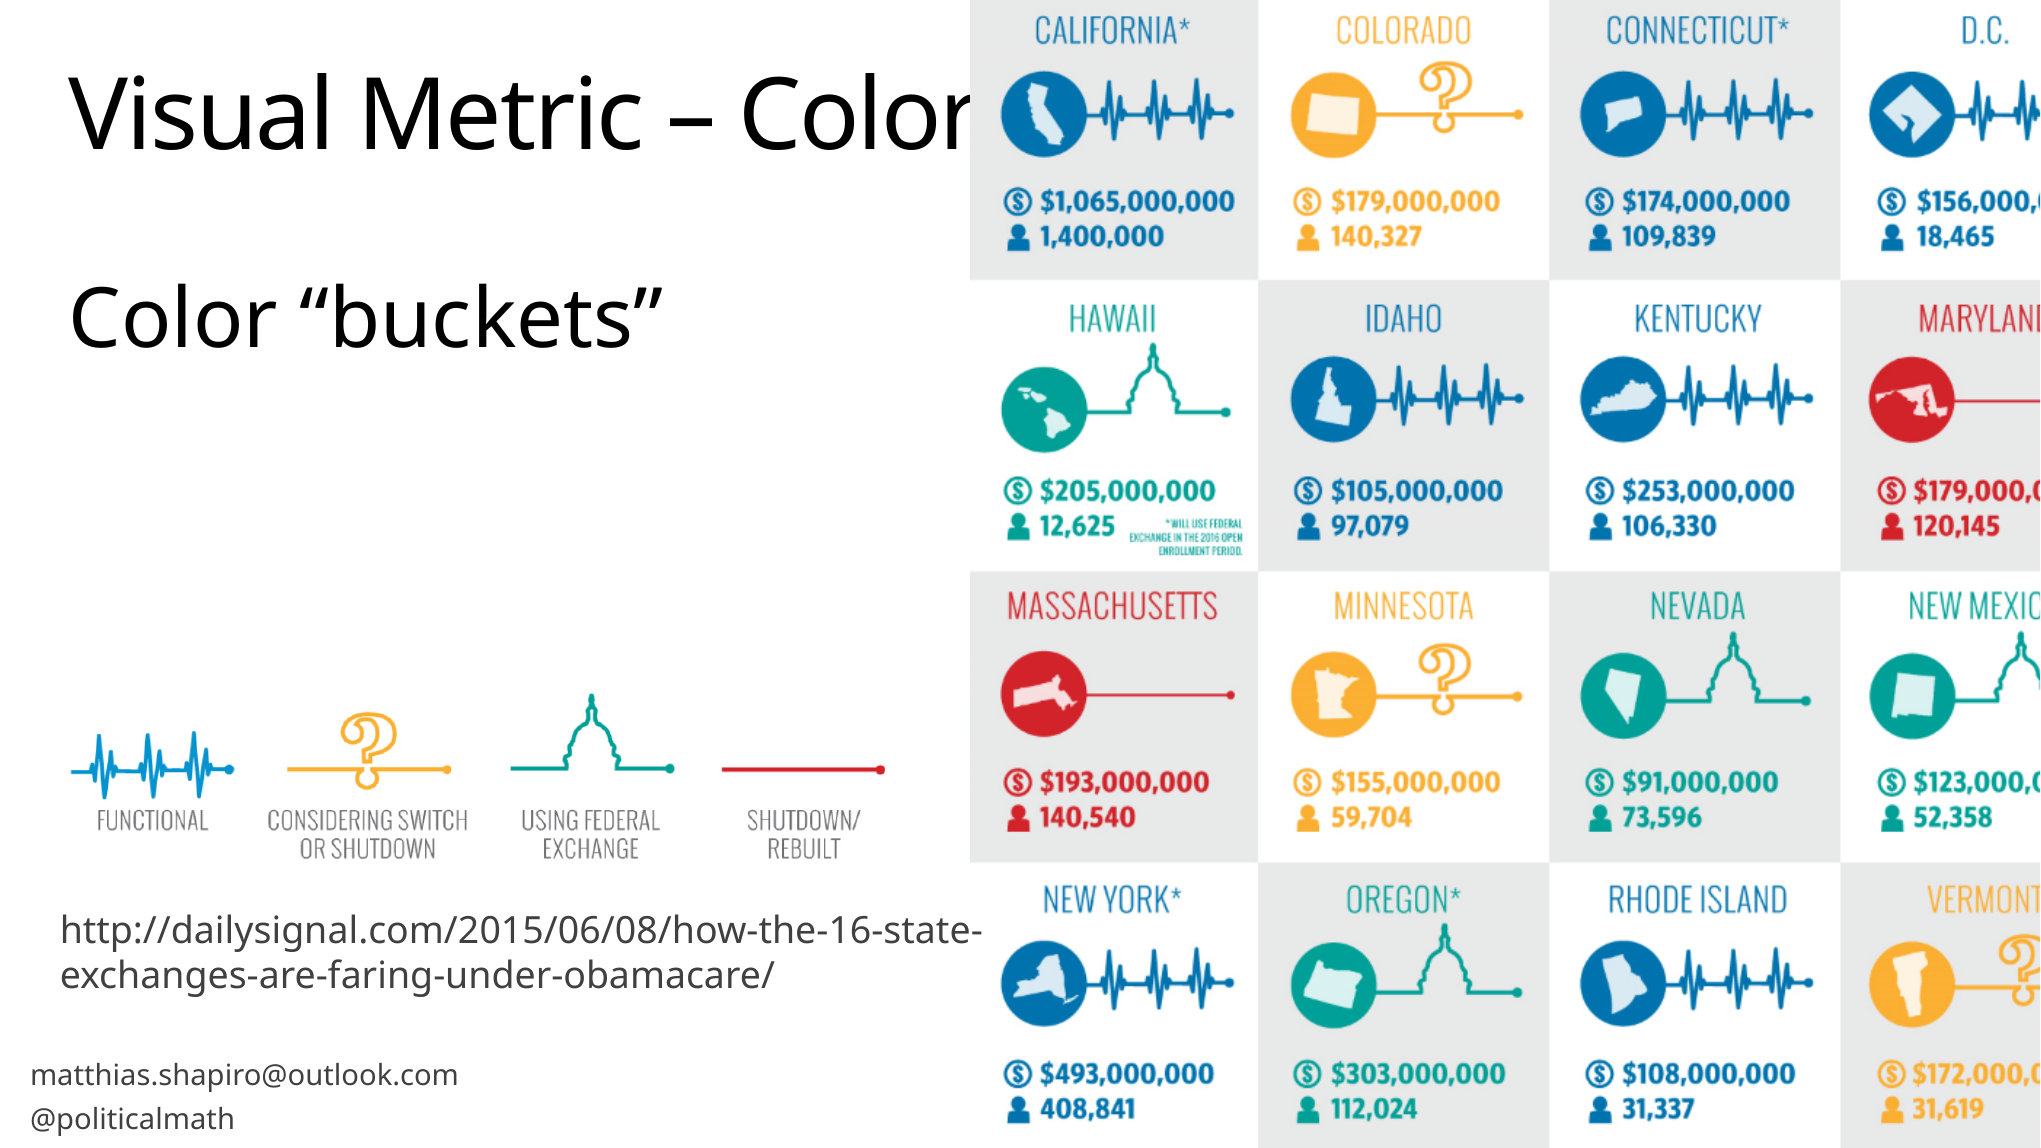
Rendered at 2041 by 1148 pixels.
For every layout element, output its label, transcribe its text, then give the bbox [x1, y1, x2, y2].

picture [57, 673, 908, 881]
picture [1883, 85, 1941, 142]
title Visual Metric – Color [45, 48, 969, 199]
text_box http://dailysignal.com/2015/06/08/how-the-16-state-exchanges-are-faring-under-obamacare/ [45, 898, 969, 1004]
picture [969, 0, 2041, 1148]
list Color “buckets” [45, 199, 908, 362]
